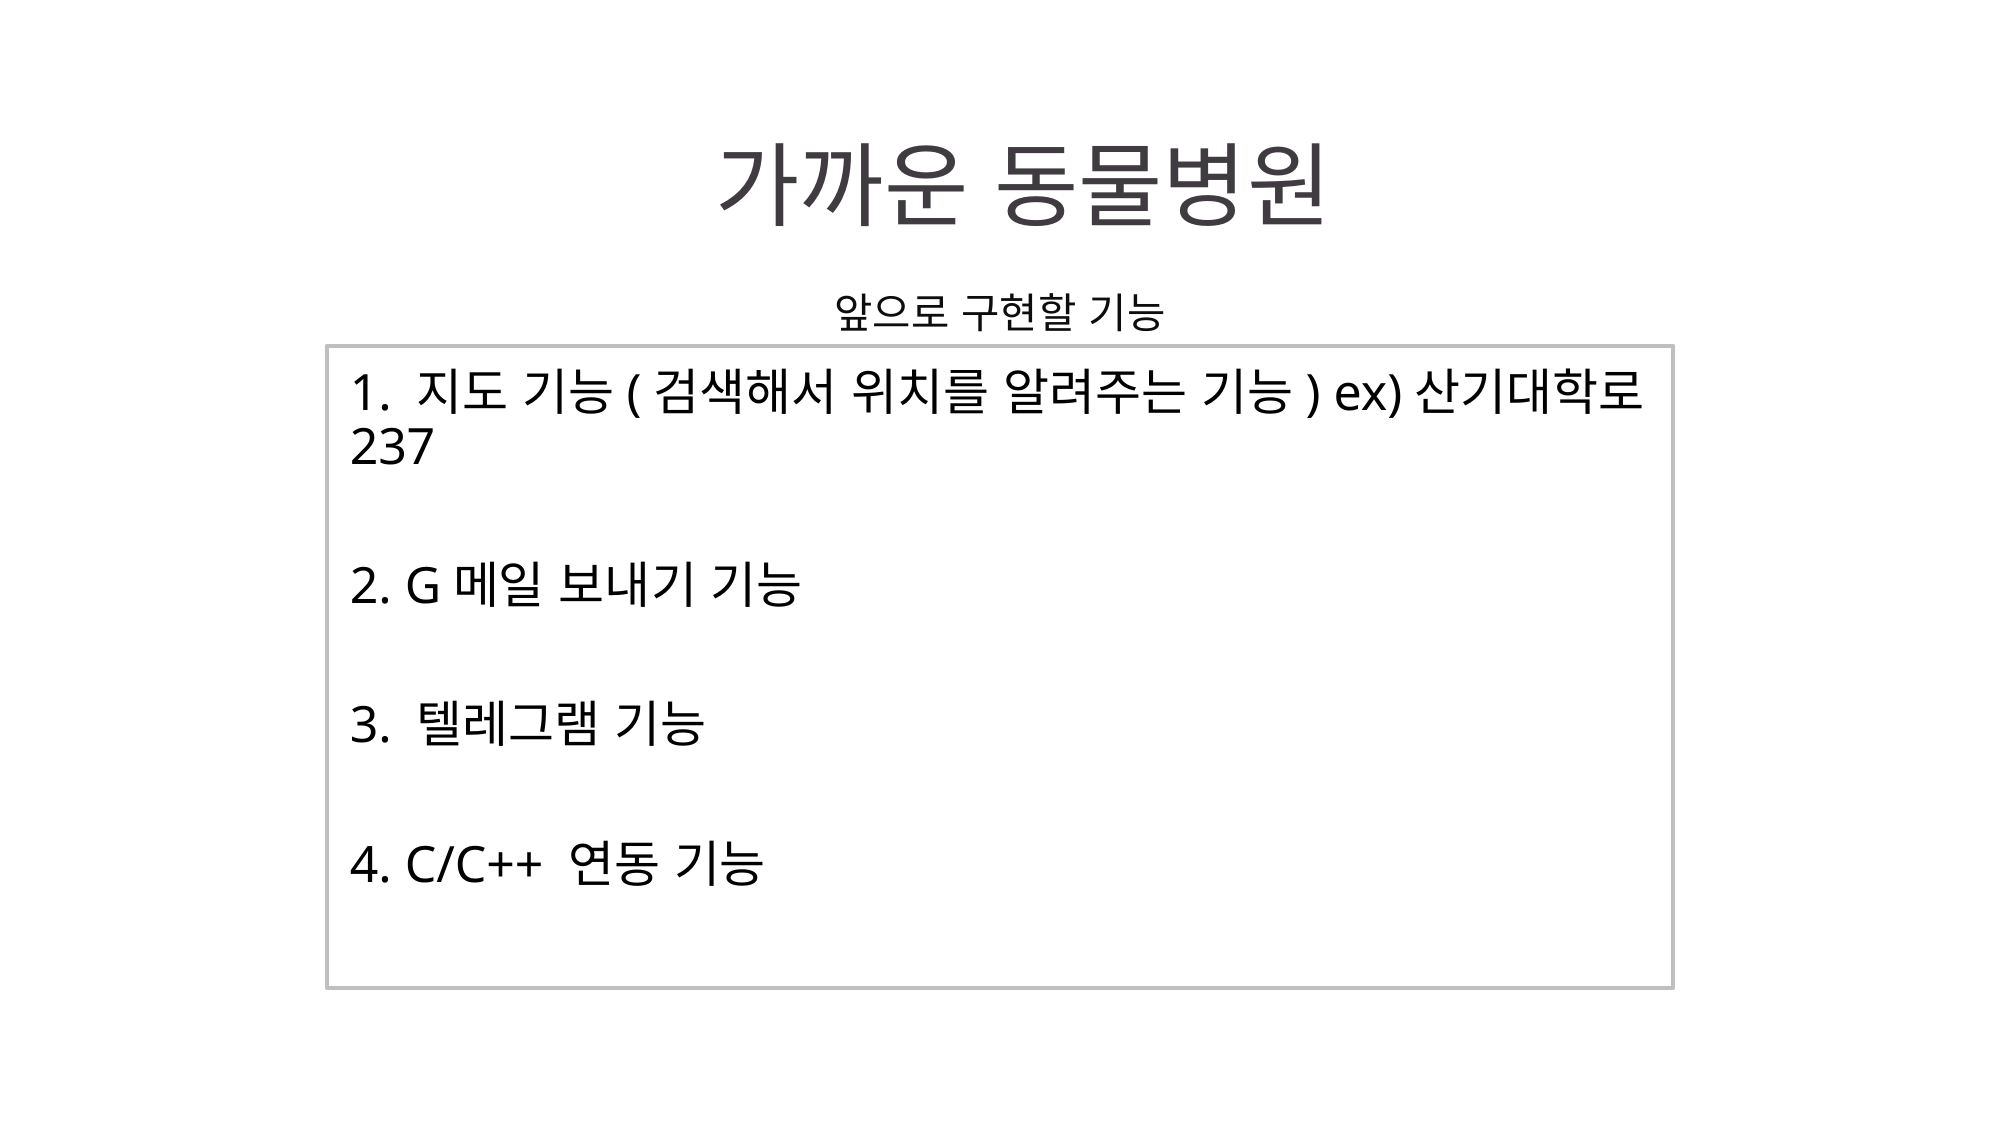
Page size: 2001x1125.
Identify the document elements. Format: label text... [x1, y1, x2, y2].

text_box 1. 지도 기능(검색해서 위치를 알려주는 기능) ex)산기대학로 237 2. G메일 보내기 기능 3. 텔레그램 기능 4. C/C++ 연동 기능 [338, 361, 1662, 976]
text_box 앞으로 구현할 기능 [663, 278, 1337, 344]
text_box [325, 344, 1675, 990]
text_box 가까운 동물병원 [456, 121, 1544, 246]
